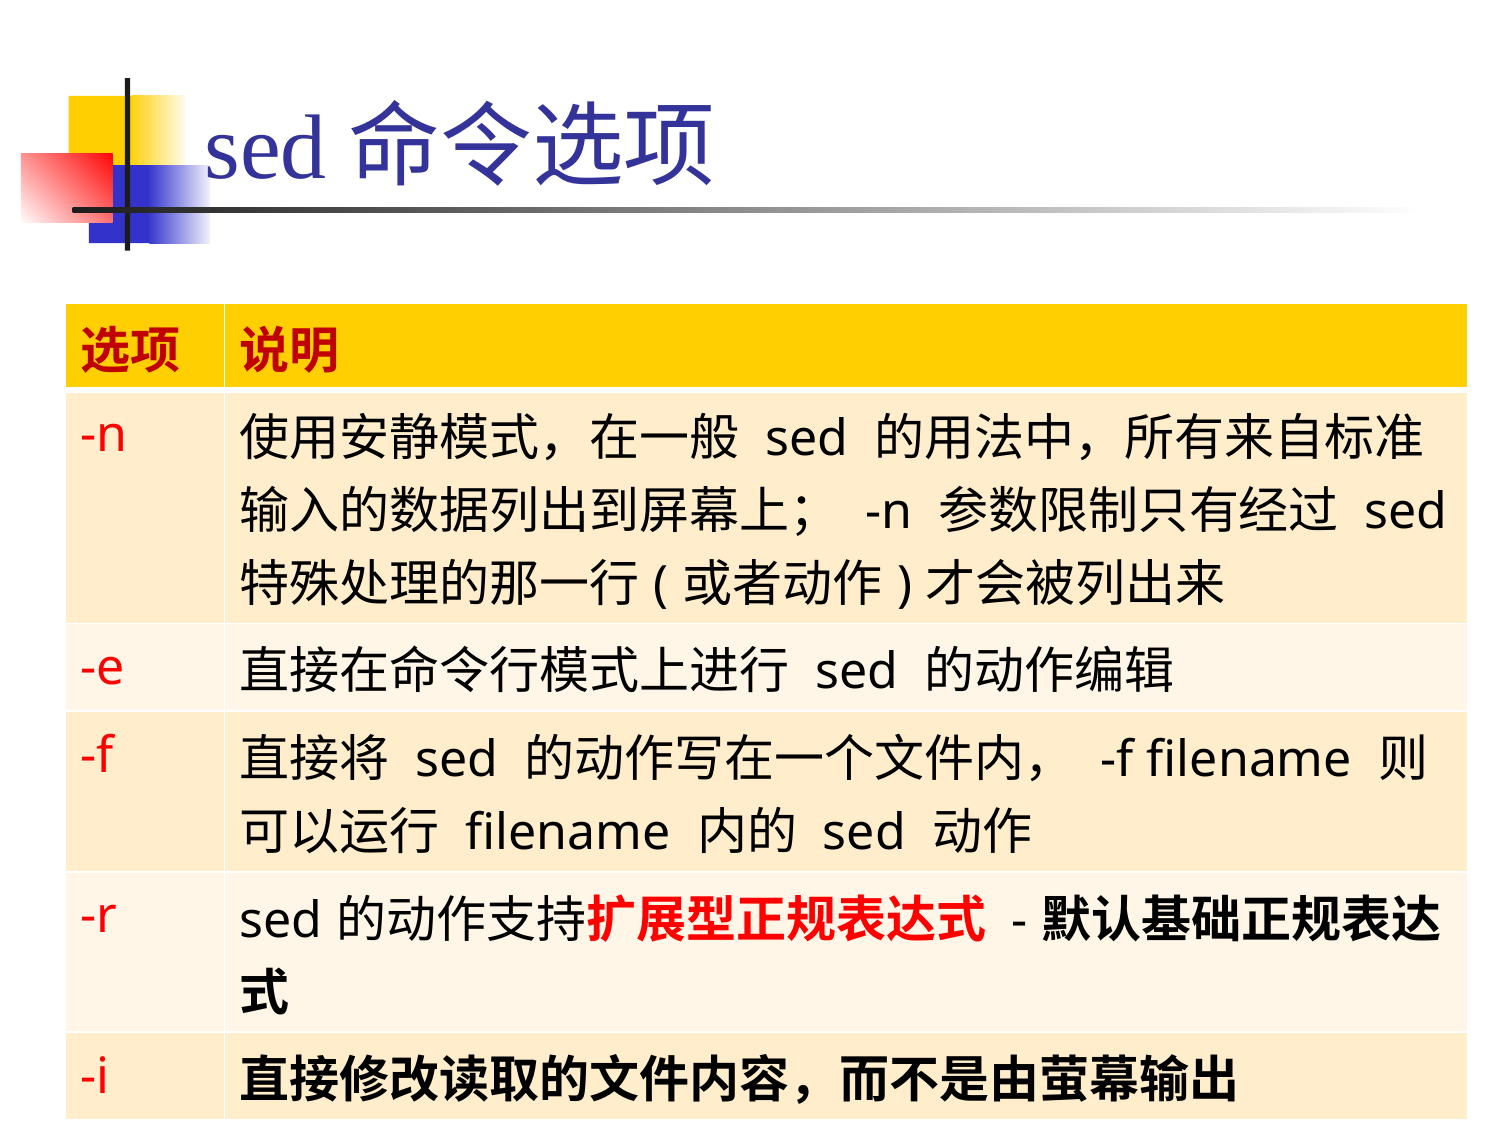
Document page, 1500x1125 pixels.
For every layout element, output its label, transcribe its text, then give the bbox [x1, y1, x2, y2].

table_cell -r [66, 873, 224, 1031]
table_header 选项 [66, 304, 224, 387]
table_cell 直接修改读取的文件内容，而不是由萤幕输出 [225, 1033, 1467, 1119]
table_cell 使用安静模式，在一般 sed 的用法中，所有来自标准输入的数据列出到屏幕上； -n 参数限制只有经过 sed 特殊处理的那一行(或者动作)才会被列出来 [225, 393, 1467, 623]
table_cell -f [66, 712, 224, 871]
table_cell -n [66, 393, 224, 623]
table_header 说明 [225, 304, 1467, 387]
table_cell -e [66, 624, 224, 710]
table_cell sed的动作支持扩展型正规表达式 -默认基础正规表达式 [225, 873, 1467, 1031]
title sed命令选项 [189, 31, 1468, 205]
table_cell 直接将 sed 的动作写在一个文件内， -f filename 则可以运行 filename 内的 sed 动作 [225, 712, 1467, 871]
table_cell 直接在命令行模式上进行 sed 的动作编辑 [225, 624, 1467, 710]
table_cell -i [66, 1033, 224, 1119]
